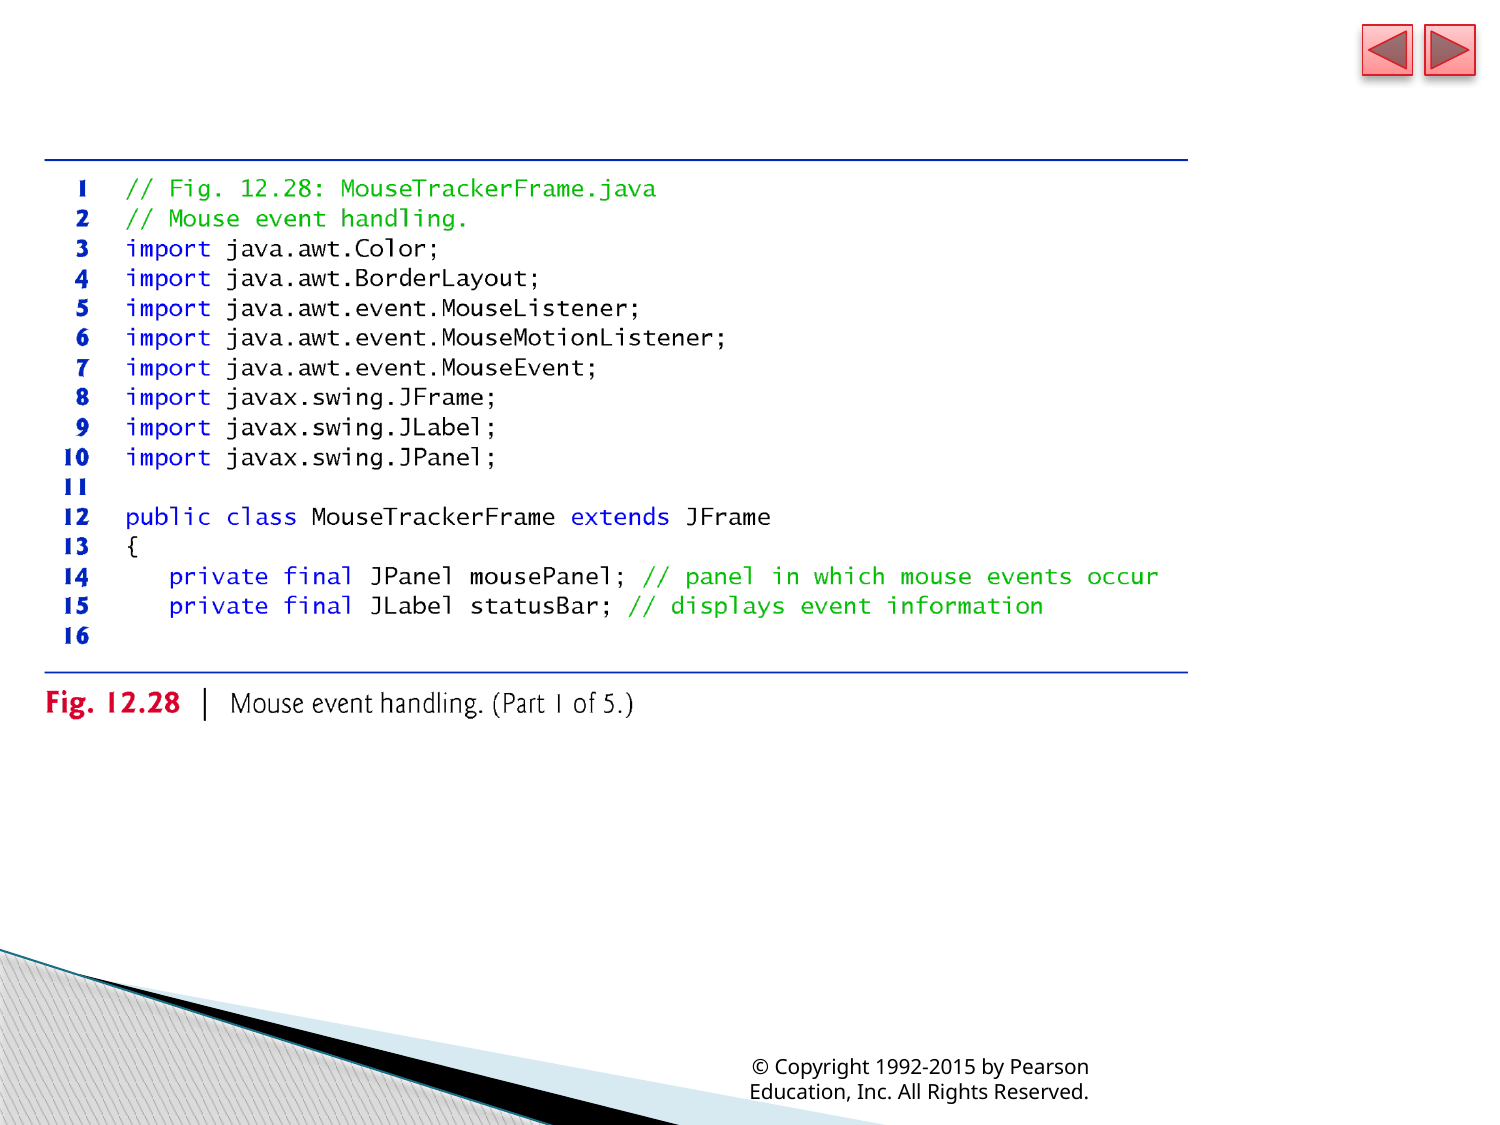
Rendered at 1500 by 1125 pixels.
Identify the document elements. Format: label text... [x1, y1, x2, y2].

picture [0, 106, 1500, 1018]
footer © Copyright 1992-2015 by Pearson Education, Inc. All Rights Reserved. [650, 1051, 1105, 1112]
